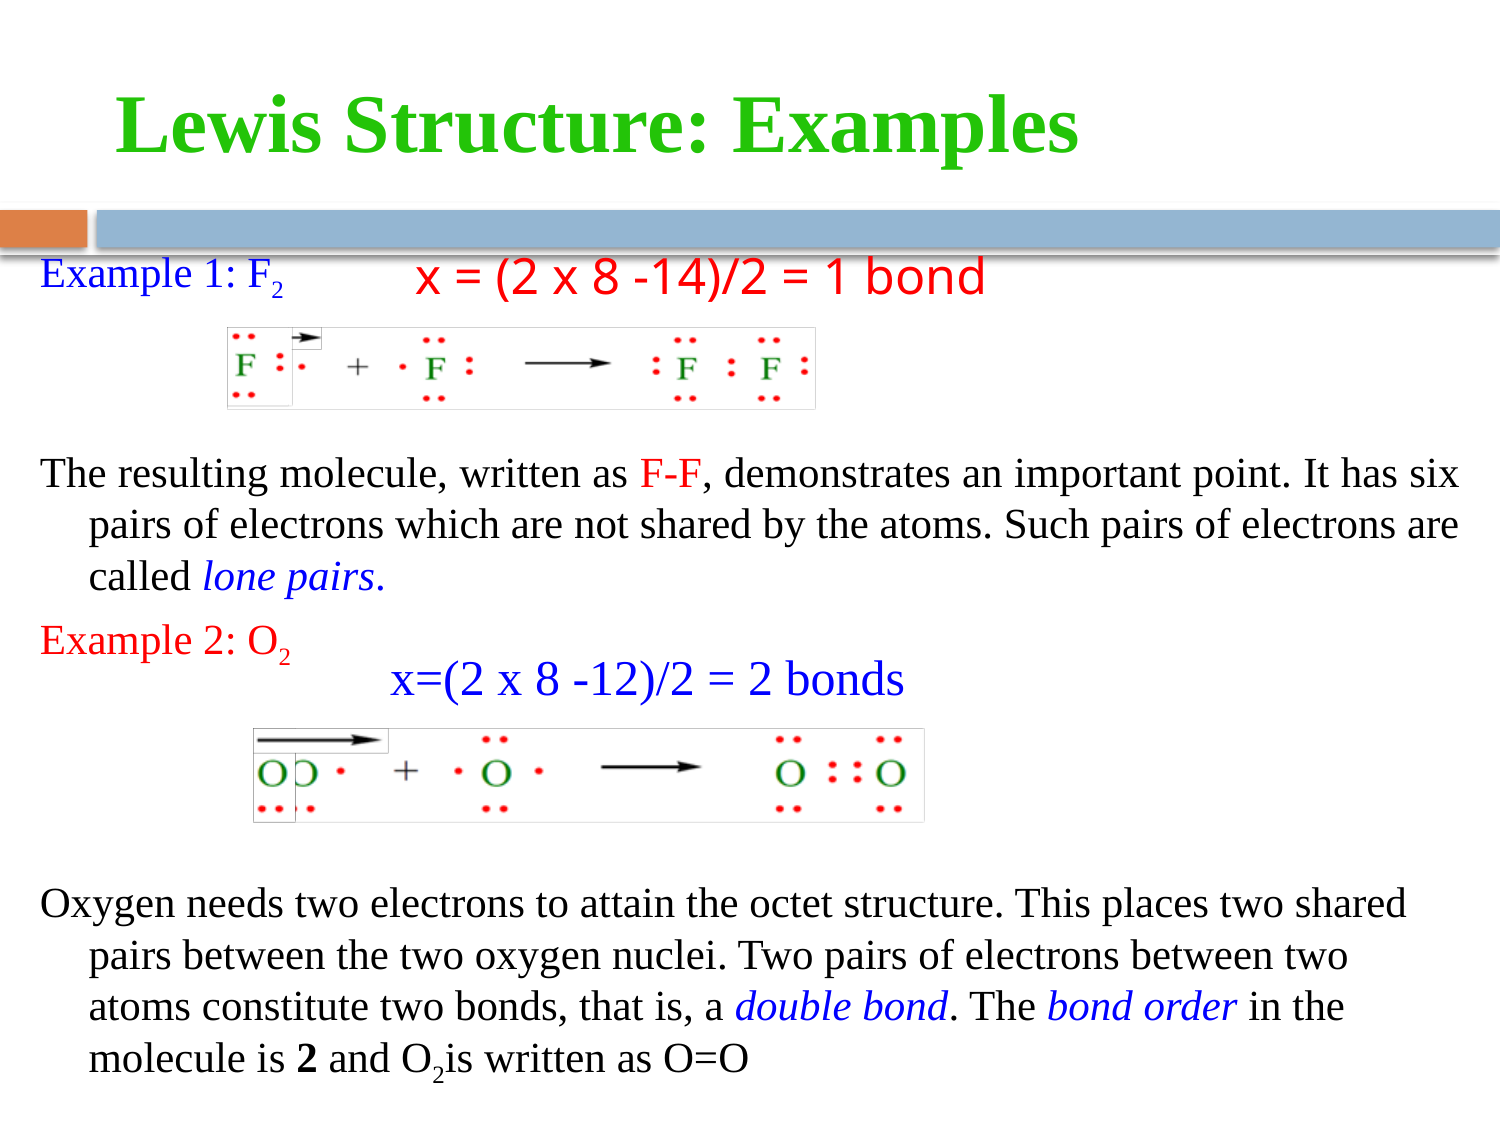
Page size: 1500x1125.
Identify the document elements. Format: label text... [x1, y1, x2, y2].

text_box x = (2 x 8 -14)/2 = 1 bond [399, 237, 1175, 313]
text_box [249, 724, 1163, 838]
title Lewis Structure: Examples [100, 37, 1438, 200]
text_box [224, 324, 1069, 422]
list Example 1: F2 The resulting molecule, written as F-F, demonstrates an important point. It has six pairs of electrons which are not shared by the atoms. Such pairs of electrons are called lone pairs. Example 2: O2 Oxygen needs two electrons to attain the octet structure. This places two shared pairs between the two oxygen nuclei. Two pairs of electrons between two atoms constitute two bonds, that is, a double bond. The bond order in the molecule is 2 and O2is written as O=O [24, 237, 1475, 1100]
text_box x=(2 x 8 -12)/2 = 2 bonds [375, 637, 1000, 713]
